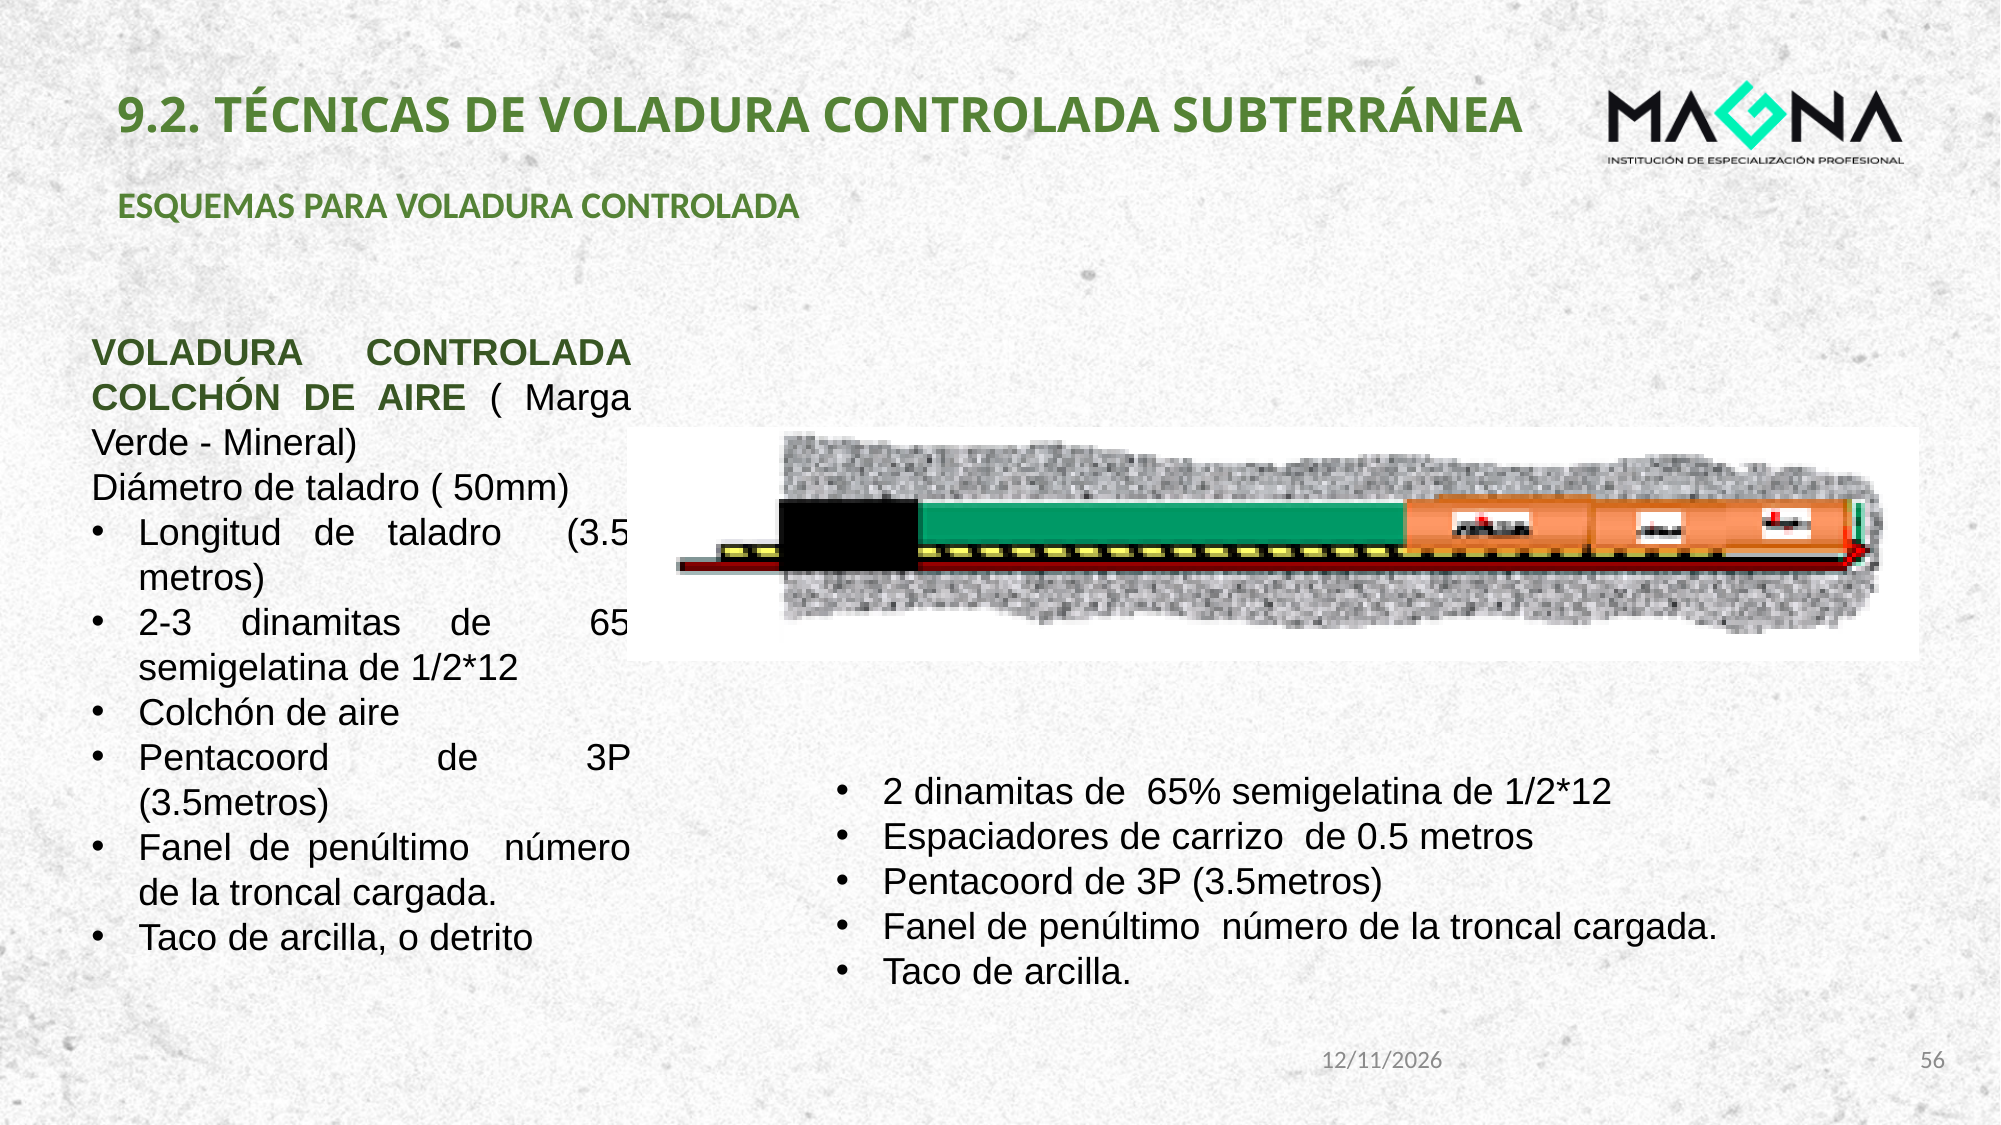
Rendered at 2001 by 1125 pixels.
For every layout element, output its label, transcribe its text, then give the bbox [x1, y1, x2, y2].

text_box 2 dinamitas de 65% semigelatina de 1/2*12 Espaciadores de carrizo de 0.5 metros Pentacoord de 3P (3.5metros) Fanel de penúltimo número de la troncal cargada. Taco de arcilla. [820, 759, 1980, 1000]
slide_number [1306, 1028, 1844, 1089]
title 9.2. TÉCNICAS DE VOLADURA CONTROLADA SUBTERRÁNEA [102, 59, 1559, 174]
picture [0, 0, 2001, 1125]
text_box ESQUEMAS PARA VOLADURA CONTROLADA [102, 173, 831, 234]
slide_number 56 [1855, 1028, 1961, 1089]
text_box VOLADURA CONTROLADA COLCHÓN DE AIRE ( Marga Verde - Mineral) Diámetro de taladro ( 50mm) Longitud de taladro (3.5 metros) 2-3 dinamitas de 65 semigelatina de 1/2*12 Colchón de aire Pentacoord de 3P (3.5metros) Fanel de penúltimo número de la troncal cargada. Taco de arcilla, o detrito [76, 320, 646, 1011]
